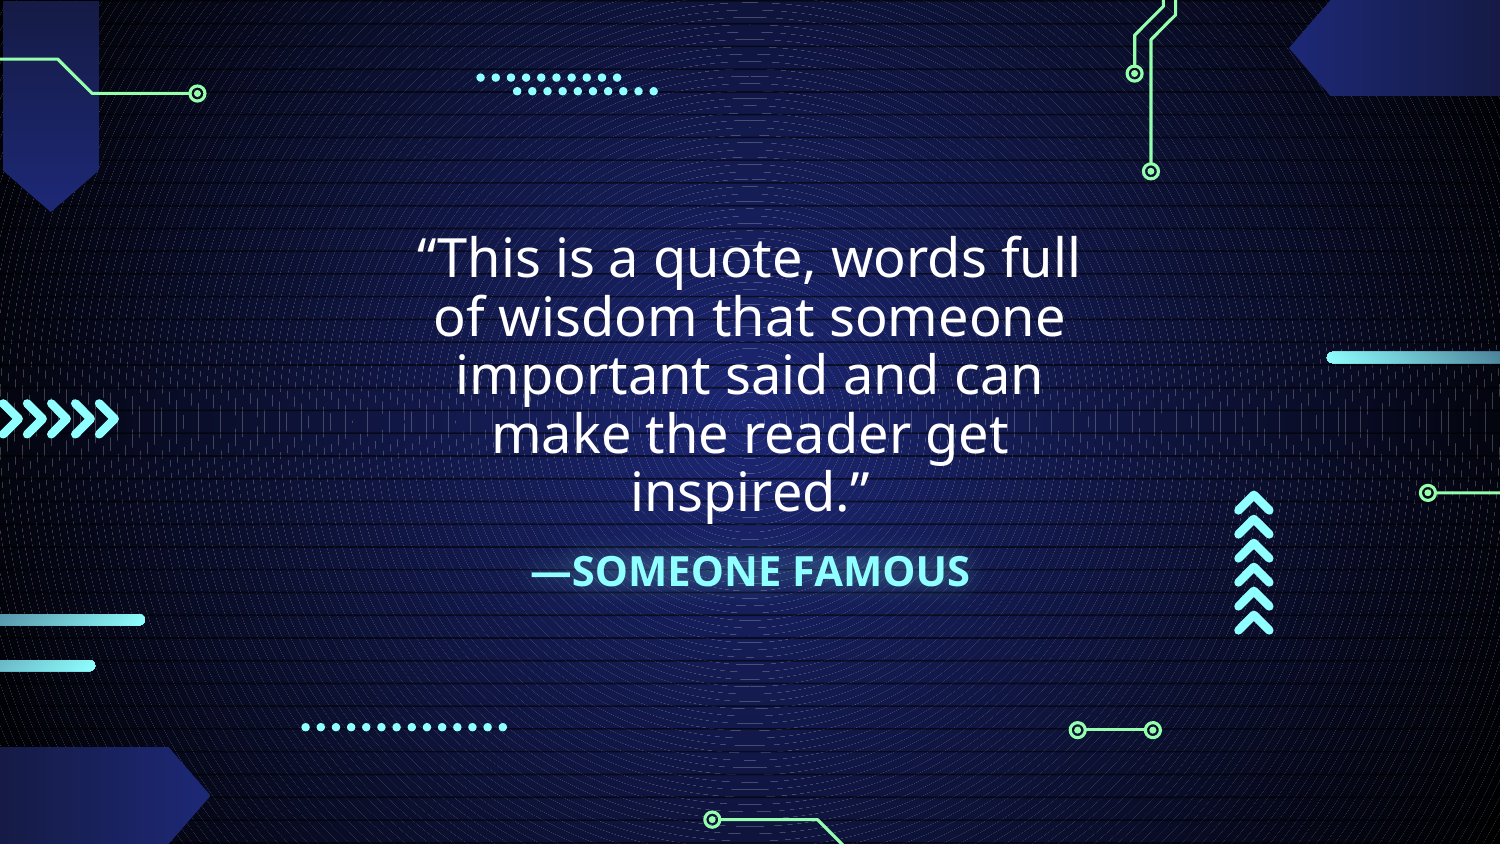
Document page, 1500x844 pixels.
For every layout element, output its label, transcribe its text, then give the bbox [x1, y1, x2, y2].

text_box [301, 722, 508, 732]
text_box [476, 73, 659, 96]
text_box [1180, 542, 1327, 583]
title —SOMEONE FAMOUS [304, 533, 1196, 605]
subtitle “This is a quote, words full of wisdom that someone important said and can make the reader get inspired.” [371, 239, 1129, 515]
